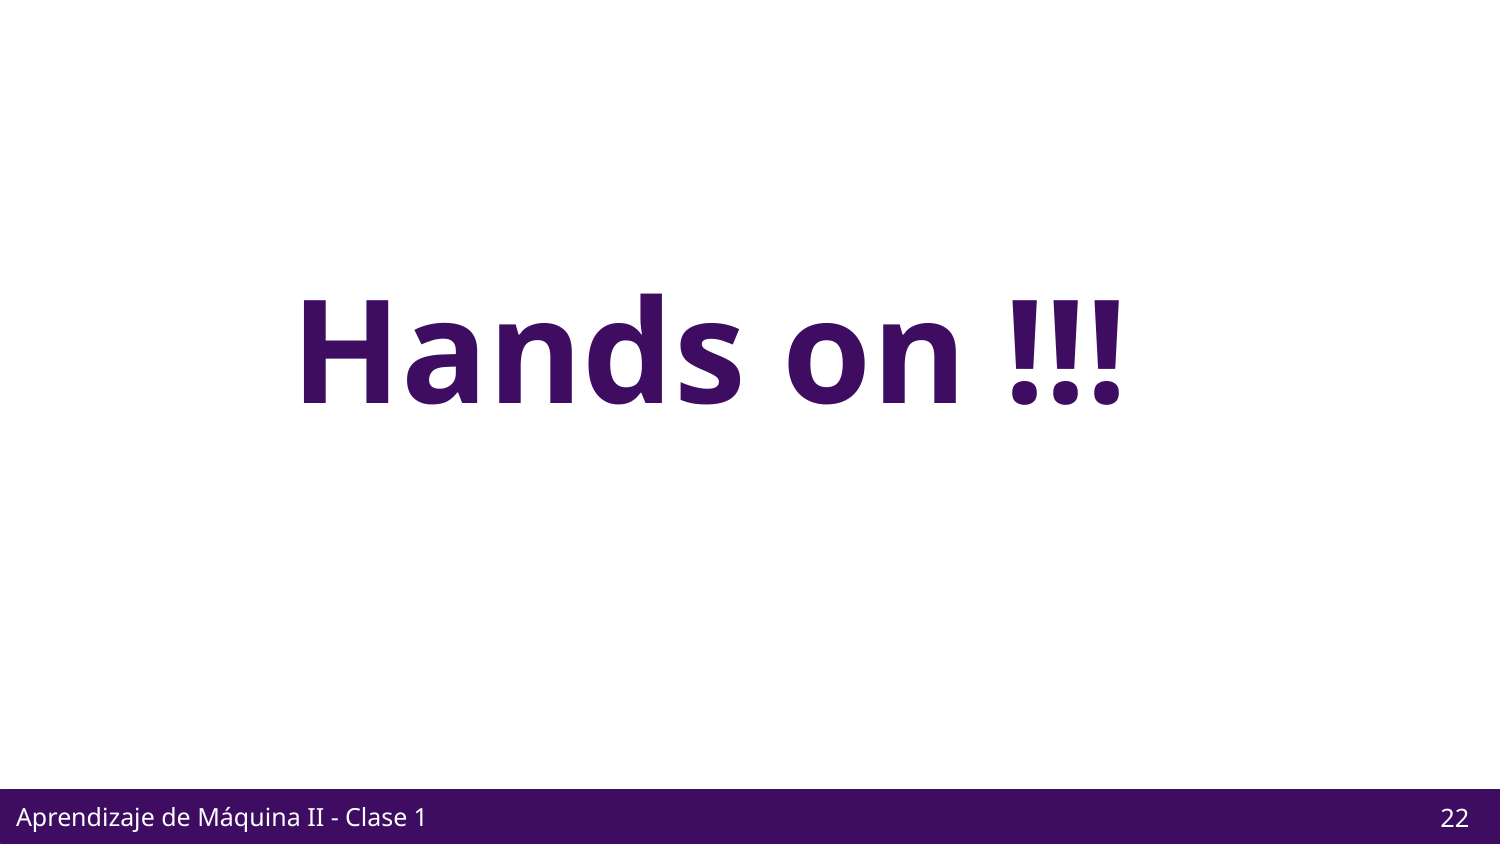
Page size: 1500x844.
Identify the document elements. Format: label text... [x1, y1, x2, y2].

text_box Hands on !!! [276, 244, 1224, 600]
text_box Aprendizaje de Máquina II - Clase 1 [1, 789, 1500, 844]
slide_number ‹#› [1410, 794, 1500, 844]
